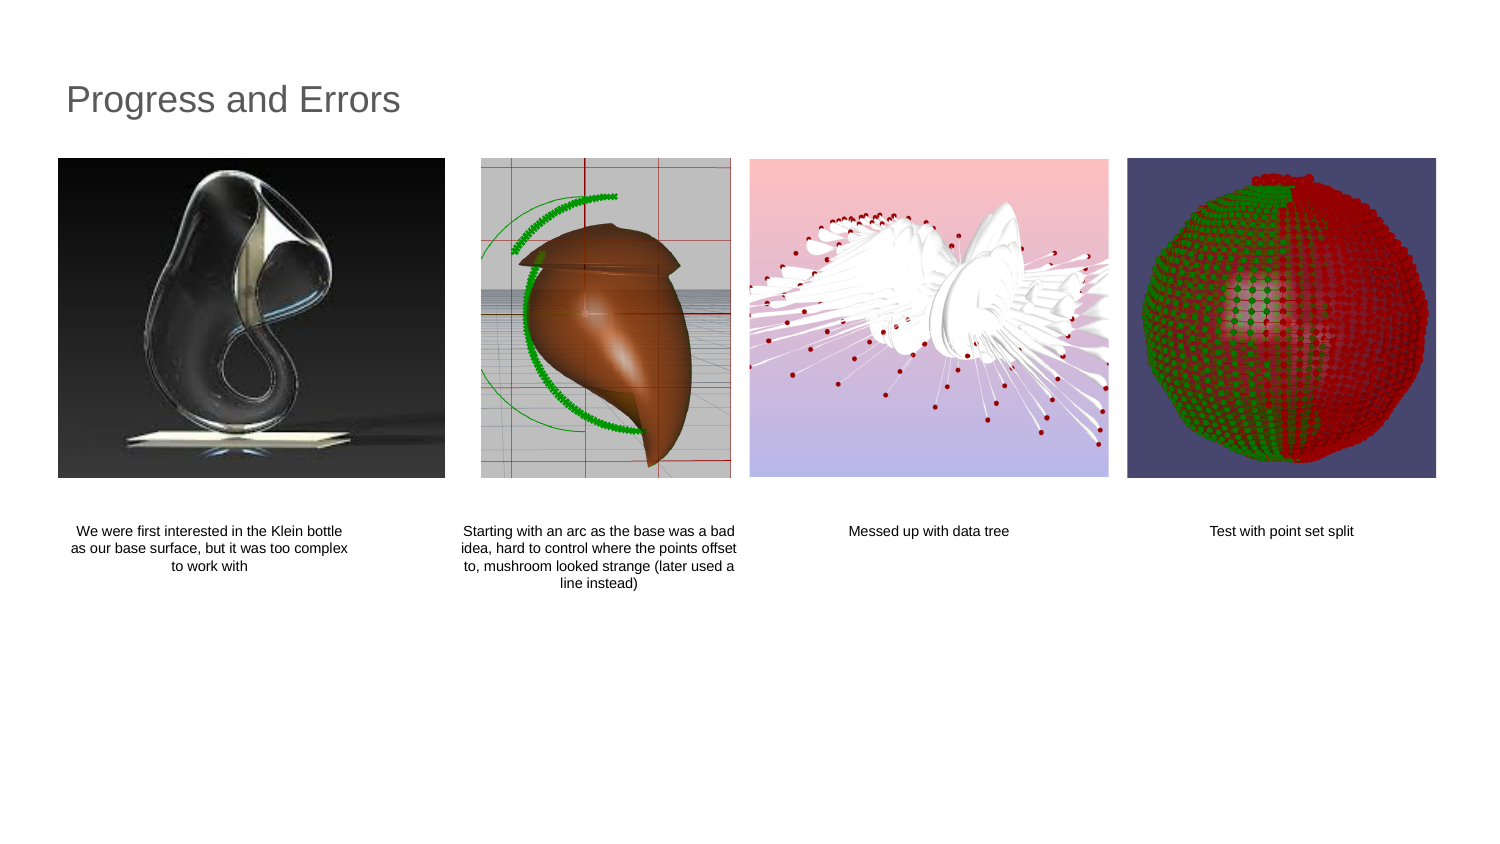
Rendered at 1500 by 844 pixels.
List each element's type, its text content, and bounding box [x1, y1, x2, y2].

text_box We were first interested in the Klein bottle as our base surface, but it was too complex to work with [55, 506, 364, 577]
list Progress and Errors [51, 53, 1449, 143]
picture [749, 159, 1109, 477]
text_box Starting with an arc as the base was a bad idea, hard to control where the points offset to, mushroom looked strange (later used a line instead) [444, 506, 754, 577]
picture [481, 158, 732, 478]
text_box Test with point set split [1127, 506, 1437, 577]
text_box Messed up with data tree [774, 506, 1084, 577]
picture [58, 158, 445, 478]
picture [1127, 158, 1437, 478]
